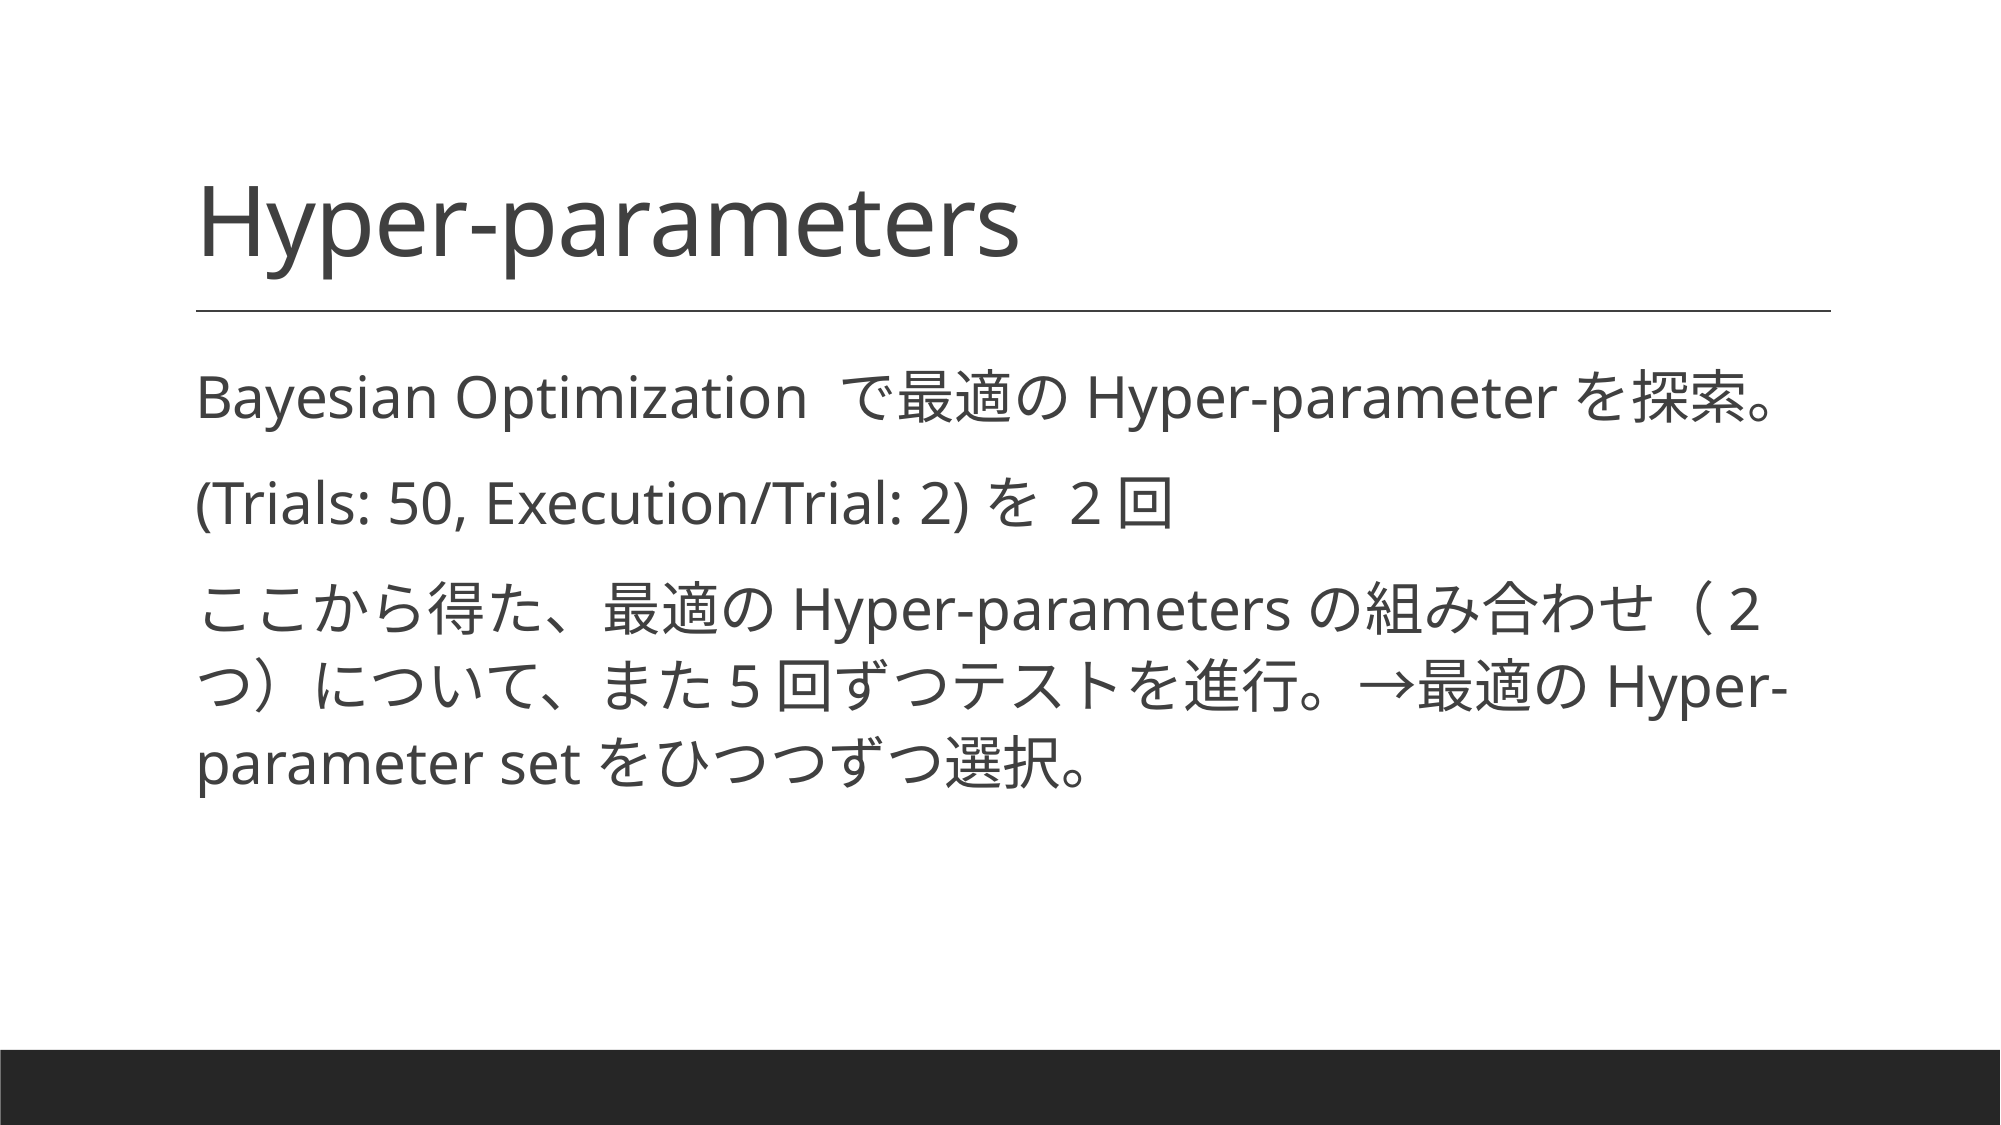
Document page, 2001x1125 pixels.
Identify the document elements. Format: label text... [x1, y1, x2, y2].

title Hyper-parameters [180, 47, 1830, 285]
list Bayesian Optimization で最適のHyper-parameterを探索。 (Trials: 50, Execution/Trial: 2)を 2回 ここから得た、最適のHyper-parametersの組み合わせ（2つ）について、また5回ずつテストを進行。→最適のHyper-parameter setをひつつずつ選択。 [180, 345, 1830, 963]
